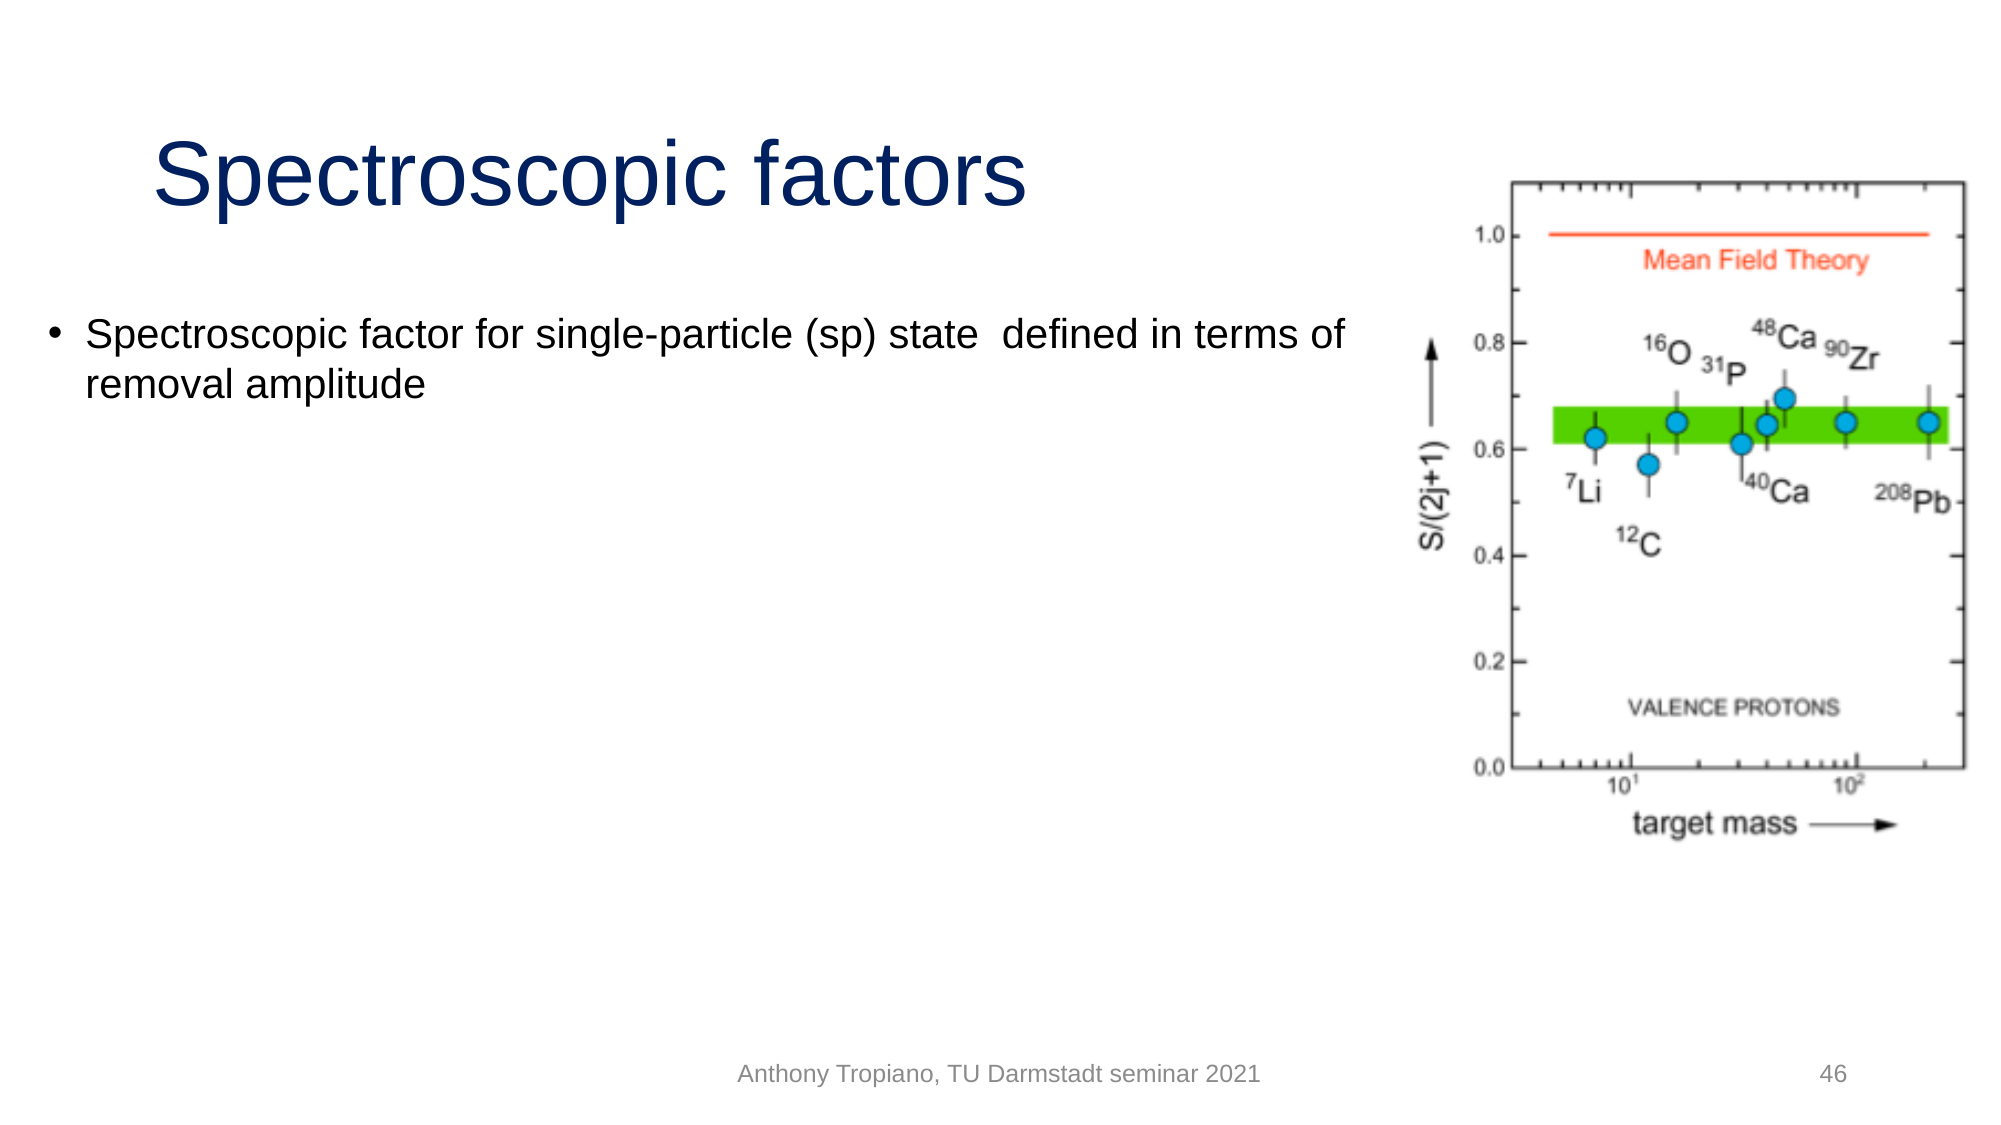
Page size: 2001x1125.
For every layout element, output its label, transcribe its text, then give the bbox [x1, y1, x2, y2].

slide_number 46 [1412, 1042, 1863, 1103]
title Spectroscopic factors [137, 59, 1863, 278]
picture [1412, 168, 1983, 848]
footer Anthony Tropiano, TU Darmstadt seminar 2021 [662, 1042, 1338, 1103]
